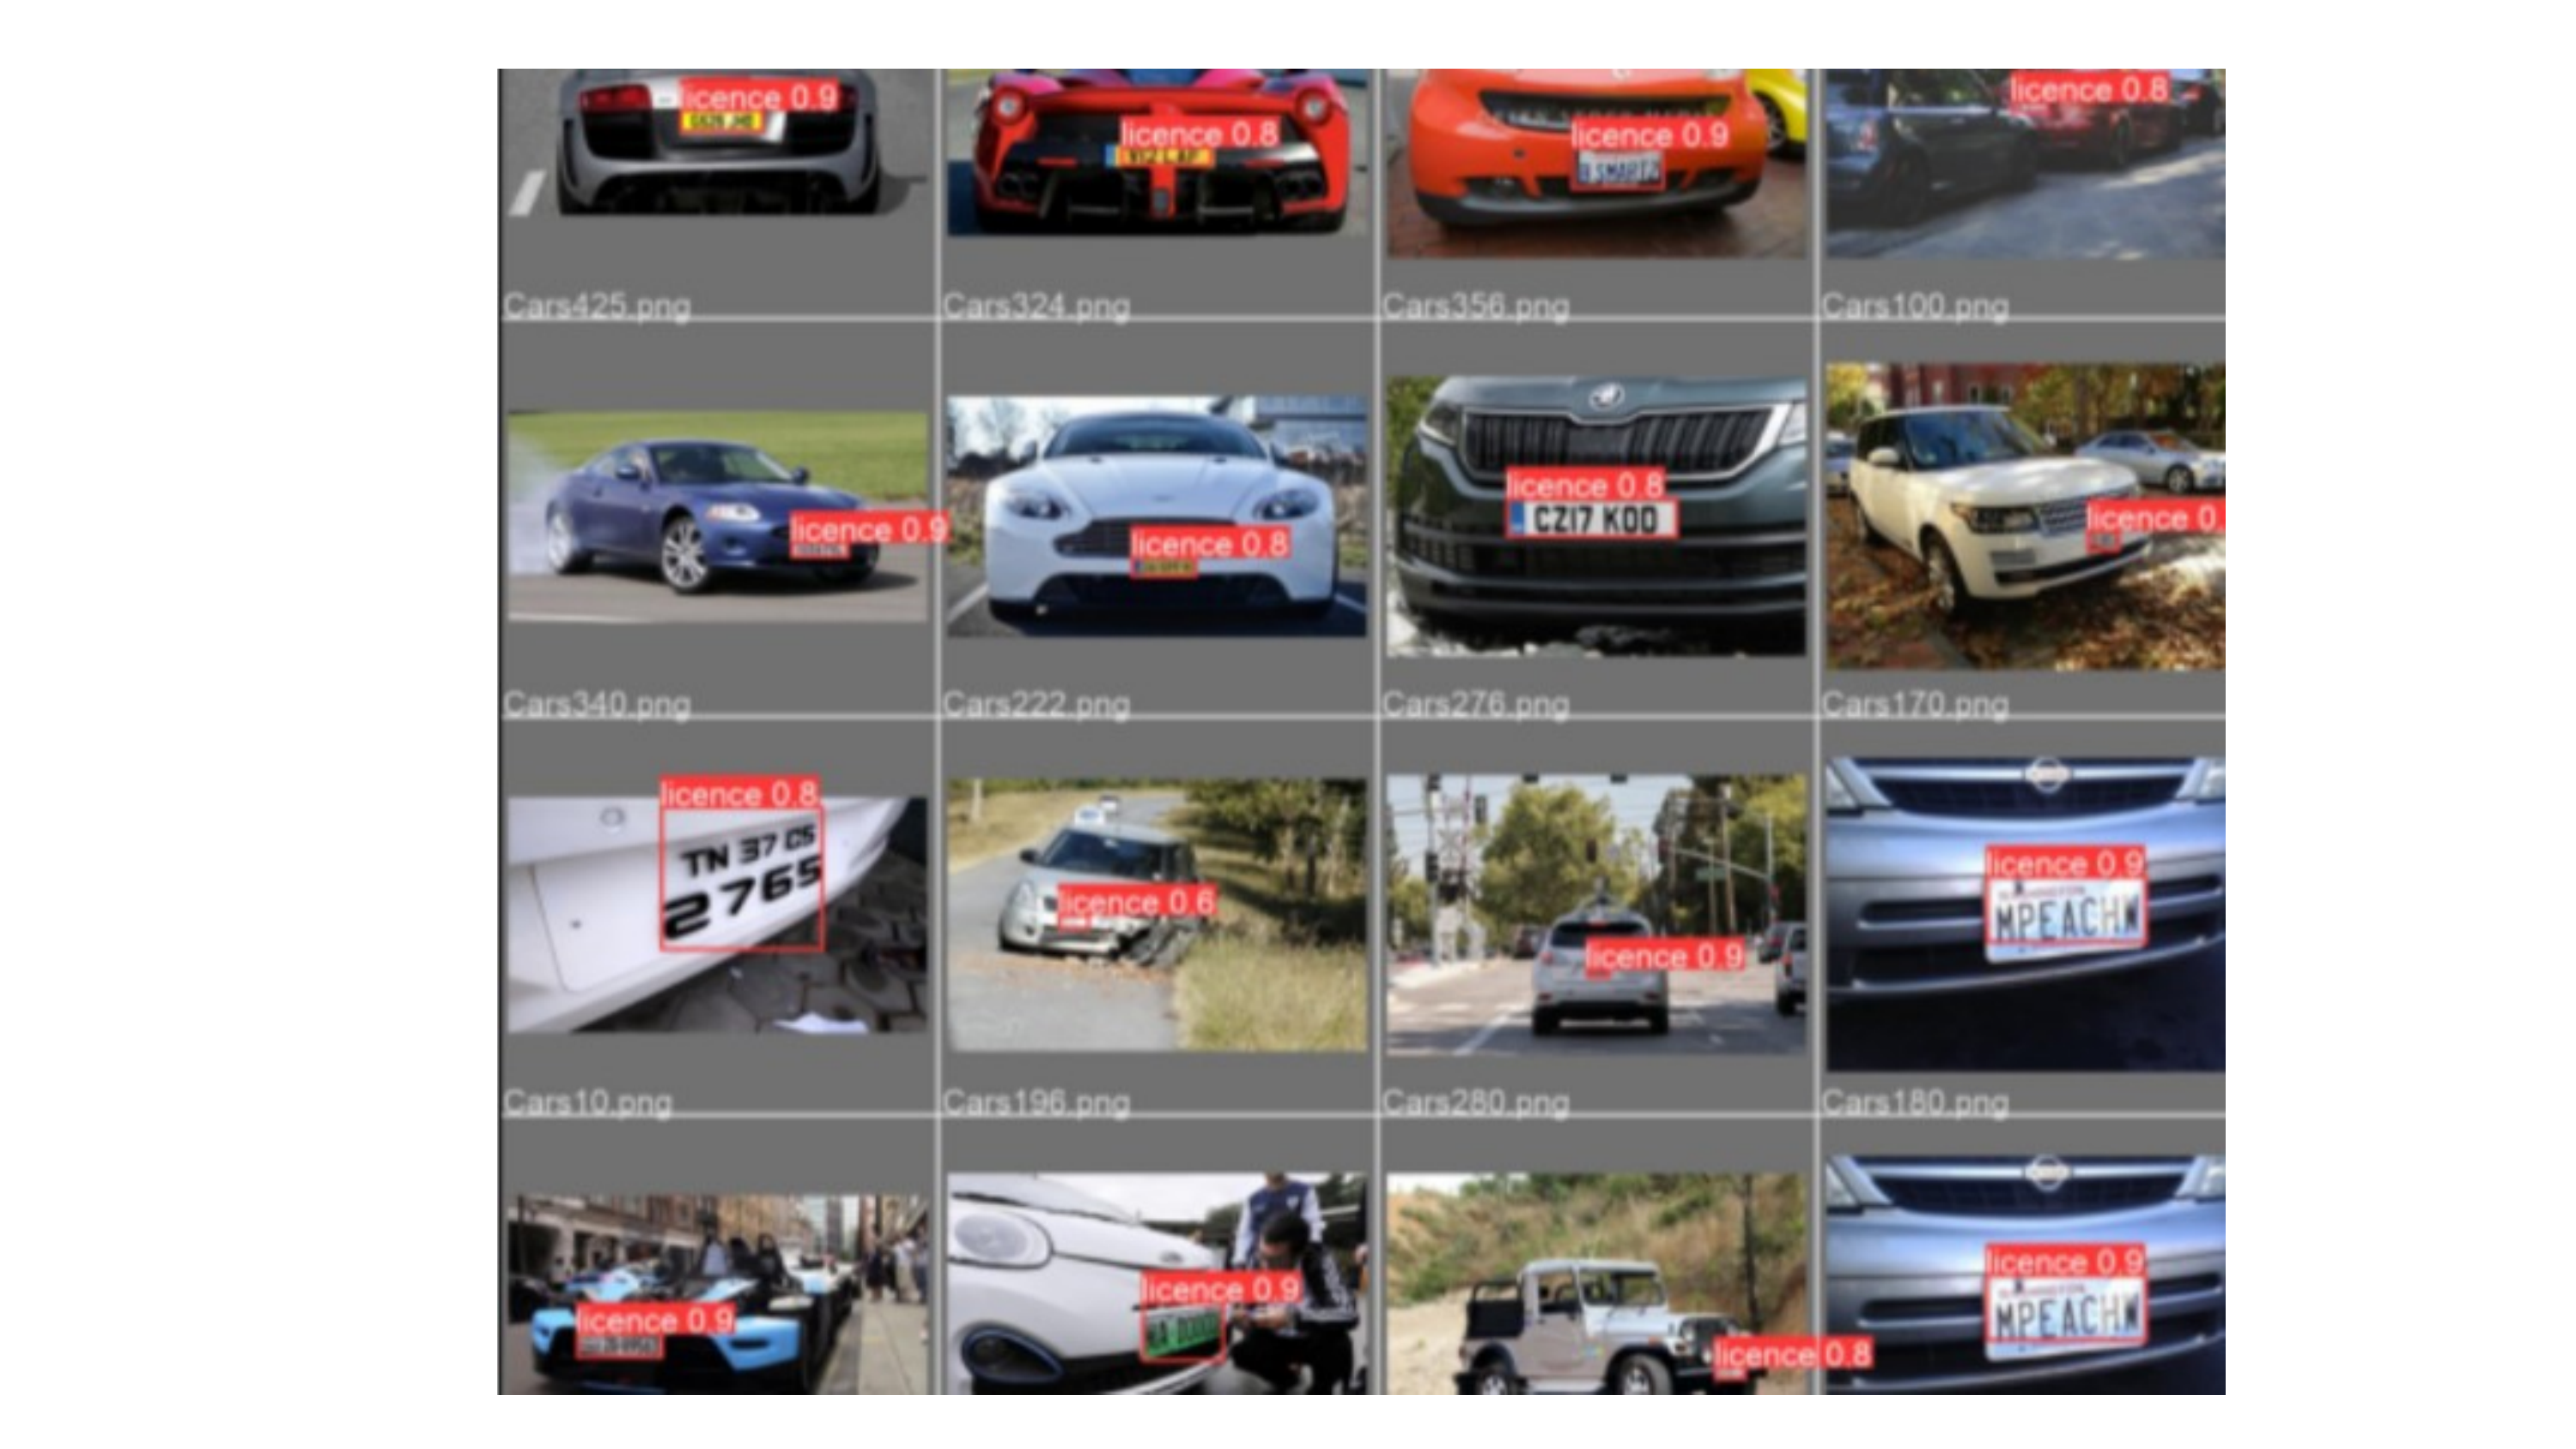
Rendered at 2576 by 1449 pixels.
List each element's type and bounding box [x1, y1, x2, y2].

picture [497, 69, 2227, 1395]
